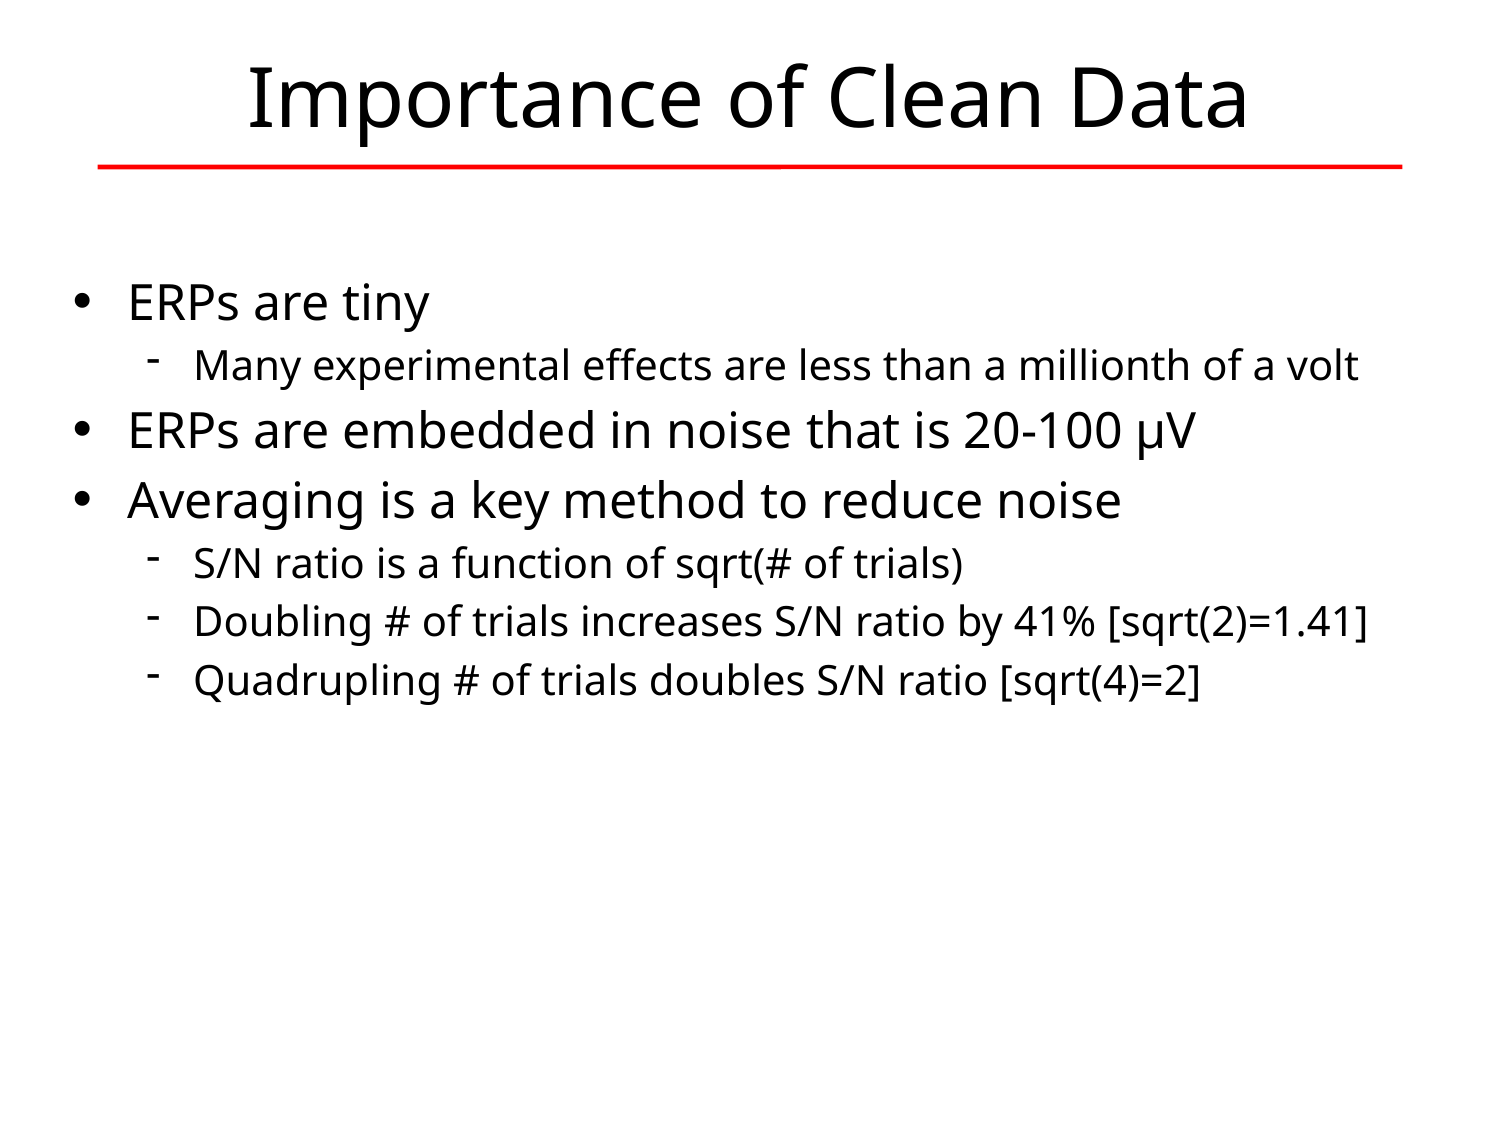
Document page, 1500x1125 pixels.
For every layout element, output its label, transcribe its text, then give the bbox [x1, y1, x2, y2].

list ERPs are tiny Many experimental effects are less than a millionth of a volt ERPs are embedded in noise that is 20-100 µV Averaging is a key method to reduce noise S/N ratio is a function of sqrt(# of trials) Doubling # of trials increases S/N ratio by 41% [sqrt(2)=1.41] Quadrupling # of trials doubles S/N ratio [sqrt(4)=2] [56, 262, 1500, 1038]
title Importance of Clean Data [37, 0, 1463, 188]
